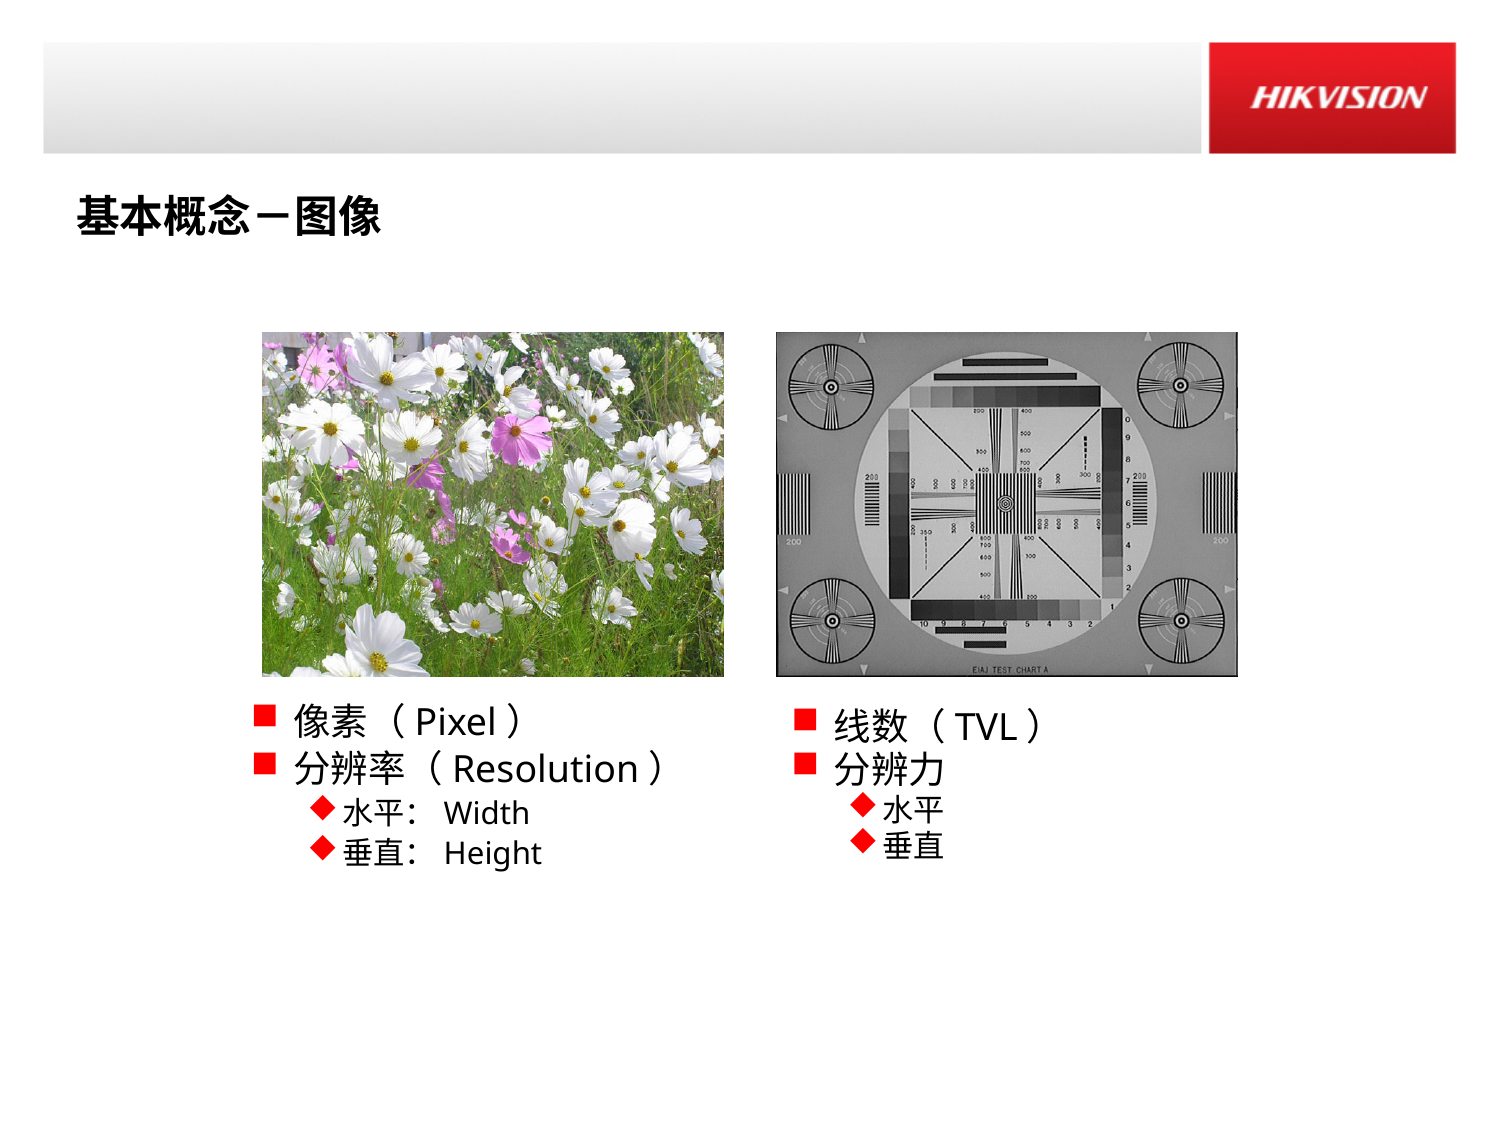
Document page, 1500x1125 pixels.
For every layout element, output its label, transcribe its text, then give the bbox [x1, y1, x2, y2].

picture [0, 0, 1500, 1125]
title 基本概念－图像 [60, 184, 1184, 247]
text_box 线数（TVL） 分辨力 水平 垂直 [776, 704, 1176, 891]
text_box 像素（Pixel） 分辨率（Resolution） 水平：Width 垂直：Height [236, 695, 733, 888]
